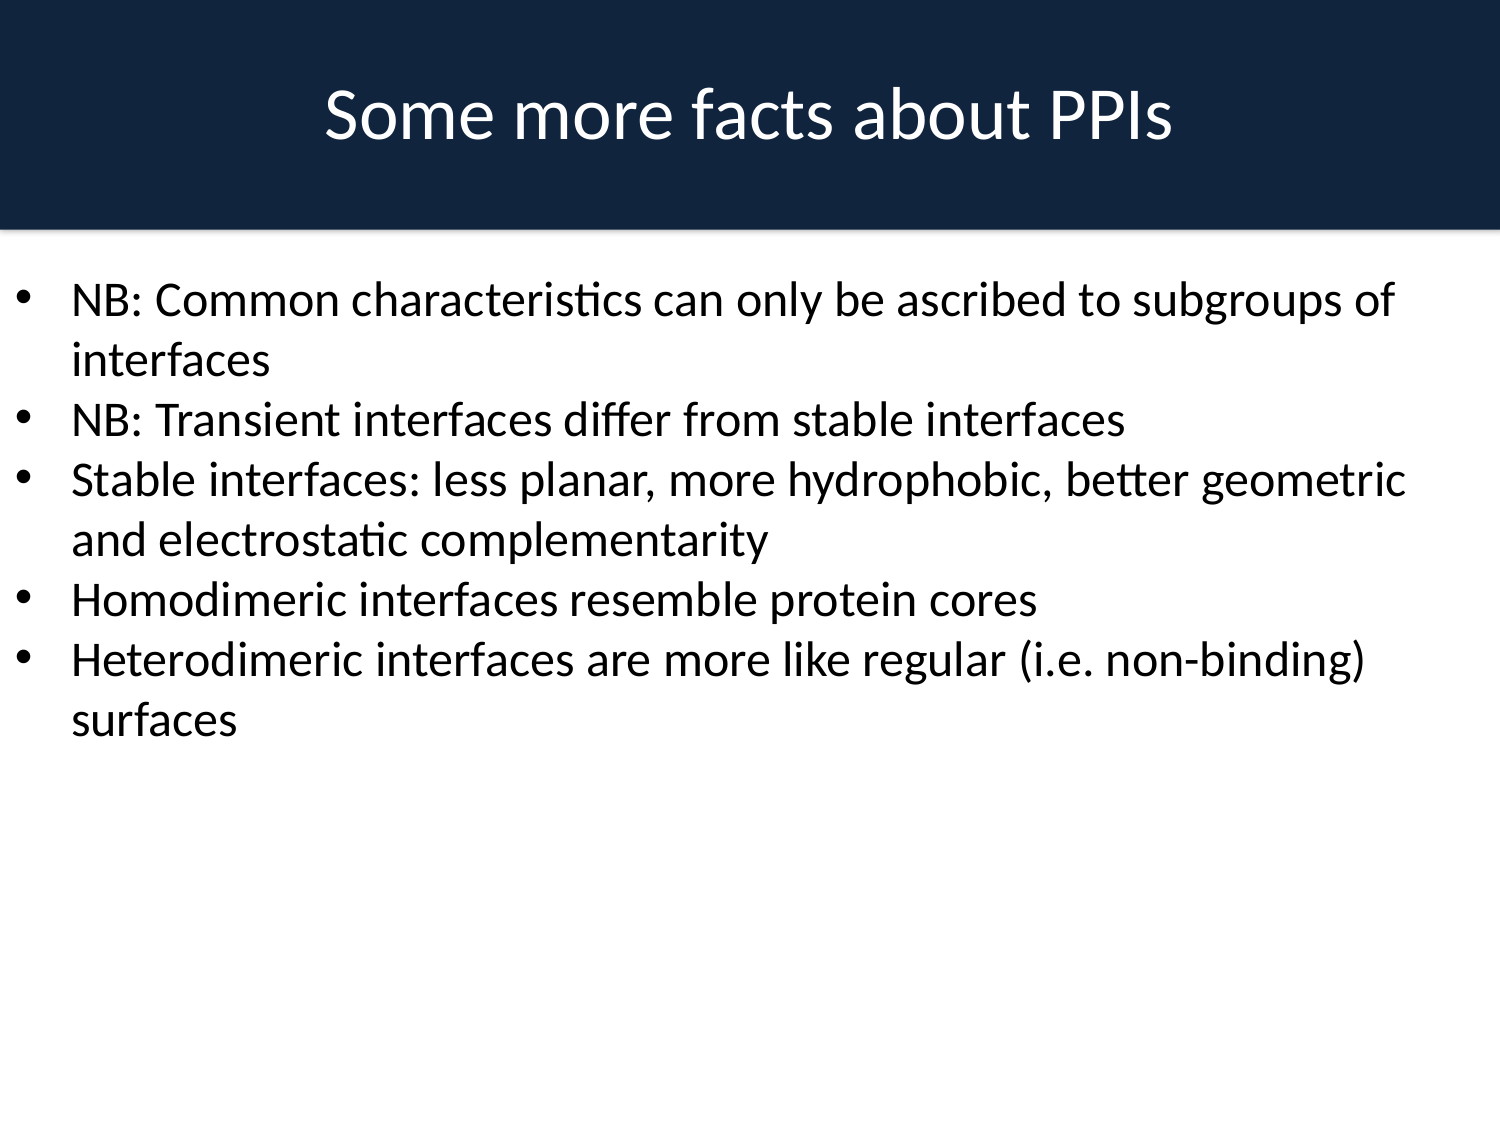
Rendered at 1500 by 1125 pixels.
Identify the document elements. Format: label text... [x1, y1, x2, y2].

text_box NB: Common characteristics can only be ascribed to subgroups of interfaces NB: Transient interfaces differ from stable interfaces Stable interfaces: less planar, more hydrophobic, better geometric and electrostatic complementarity Homodimeric interfaces resemble protein cores Heterodimeric interfaces are more like regular (i.e. non-binding) surfaces [0, 259, 1480, 754]
title Some more facts about PPIs [75, 15, 1425, 204]
text_box [0, 0, 1500, 230]
